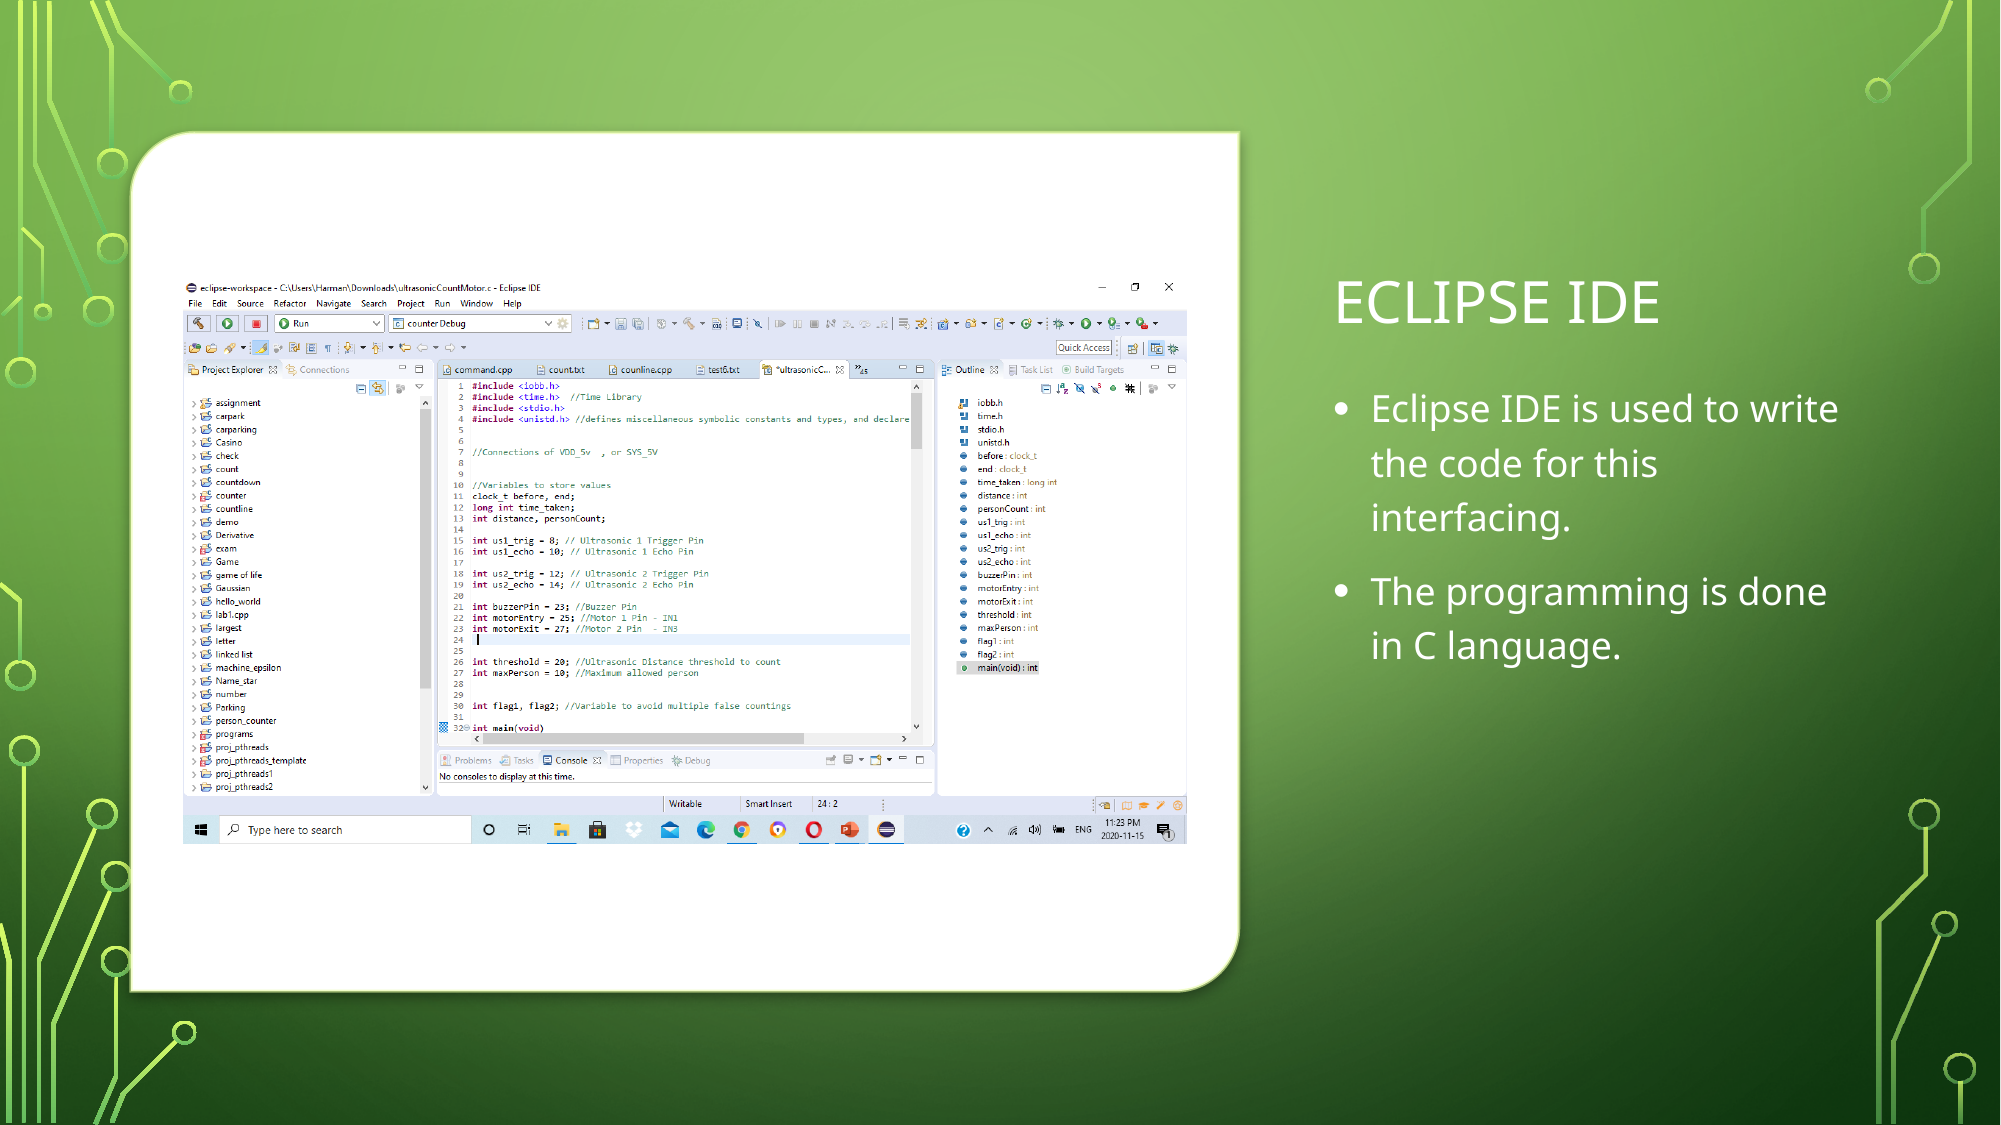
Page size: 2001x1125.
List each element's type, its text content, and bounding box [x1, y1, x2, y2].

text_box [129, 131, 1241, 993]
picture [183, 279, 1187, 845]
list Eclipse IDE is used to write the code for this interfacing. The programming is done in C language. [1318, 369, 1857, 950]
title Eclipse ide [1318, 101, 1857, 344]
